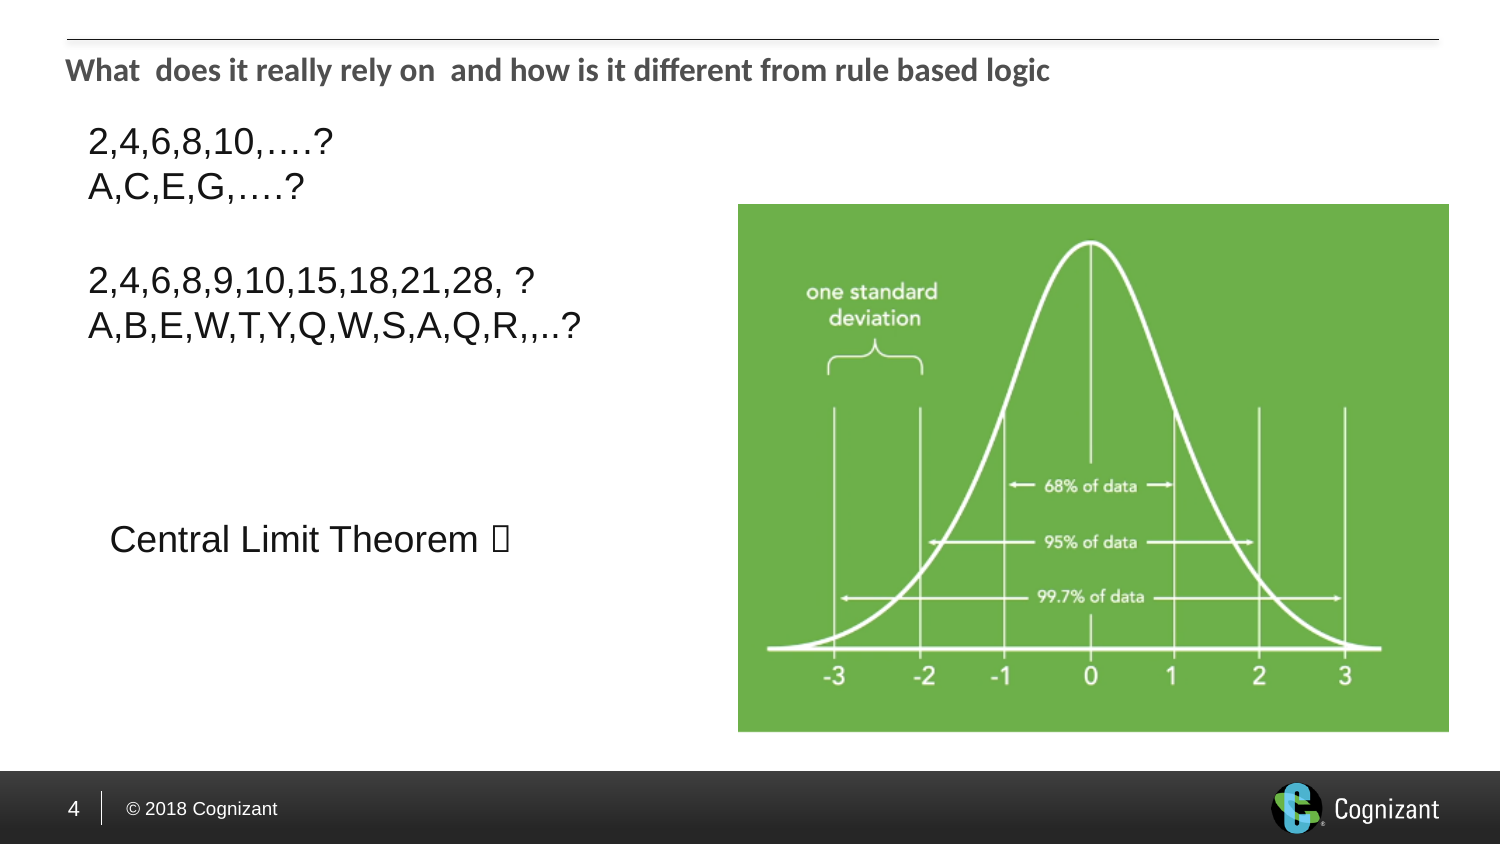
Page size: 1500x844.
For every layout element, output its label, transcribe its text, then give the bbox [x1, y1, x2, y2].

text_box 2,4,6,8,10,….? A,C,E,G,….? [73, 110, 1296, 215]
text_box Central Limit Theorem  [94, 507, 685, 568]
picture [738, 204, 1449, 735]
text_box 2,4,6,8,9,10,15,18,21,28, ? A,B,E,W,T,Y,Q,W,S,A,Q,R,,..? [73, 248, 733, 354]
title What does it really rely on and how is it different from rule based logic [49, 40, 1439, 110]
picture [1271, 782, 1439, 834]
slide_number 4 [6, 776, 95, 839]
